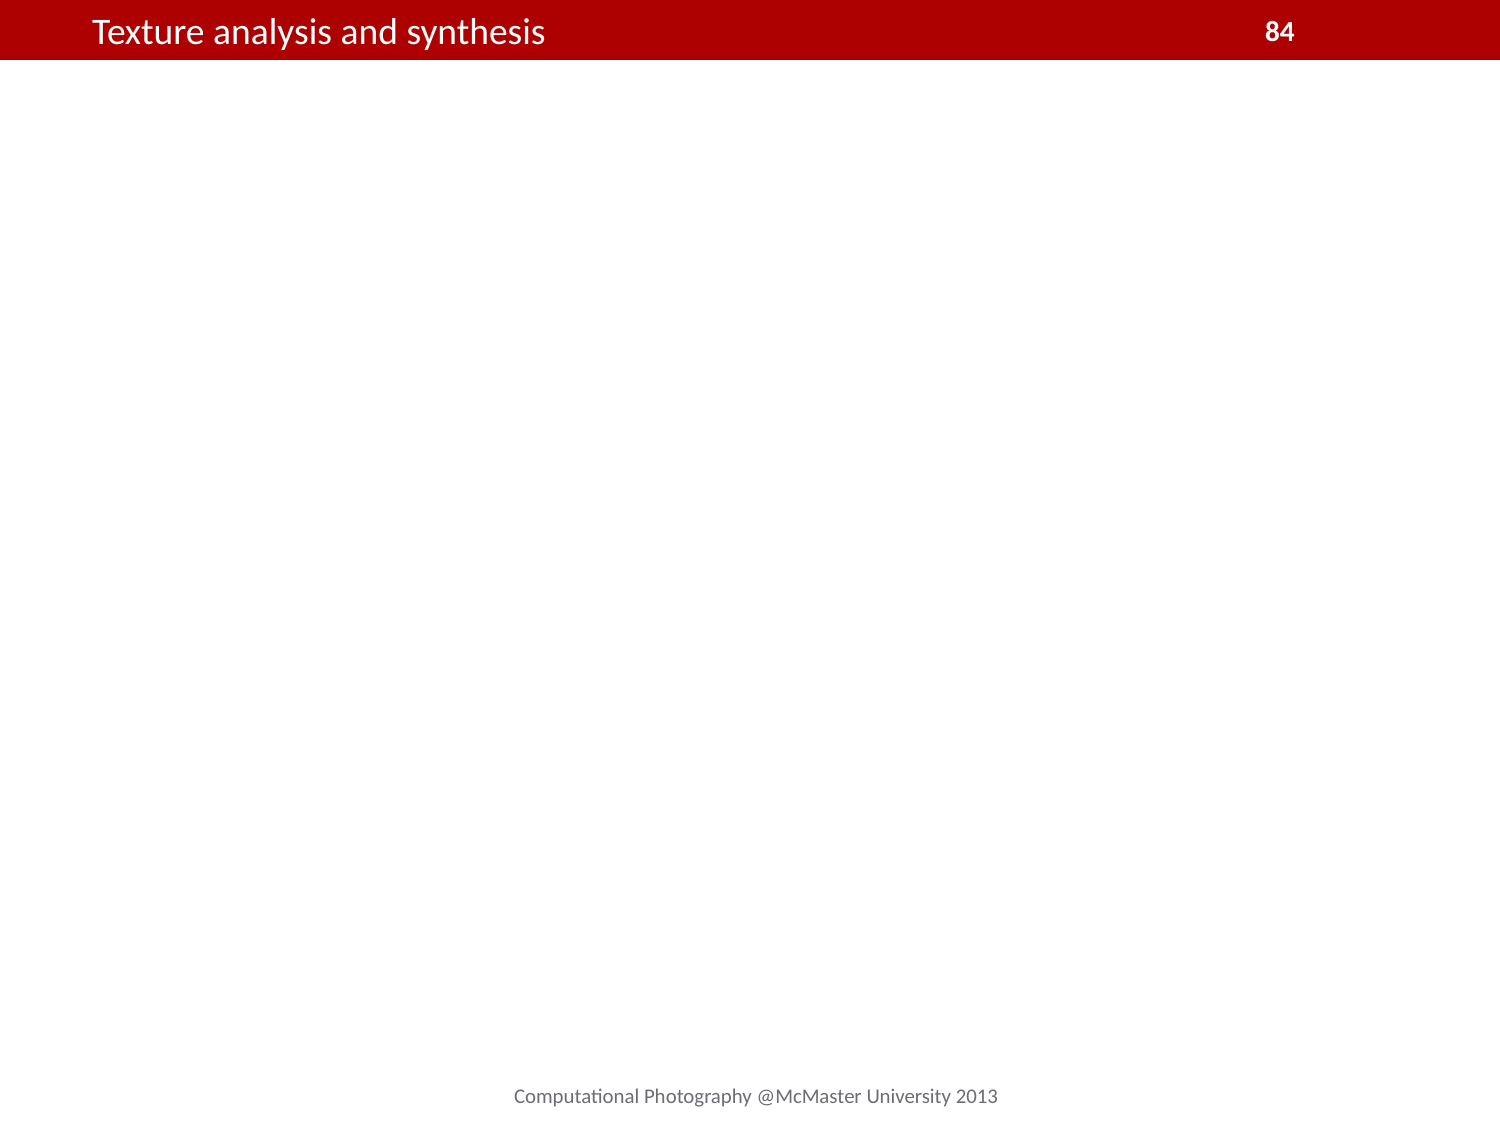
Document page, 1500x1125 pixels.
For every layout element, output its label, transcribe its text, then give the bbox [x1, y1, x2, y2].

slide_number 84 [1250, 3, 1425, 57]
text_box Texture analysis and synthesis [77, 0, 562, 60]
